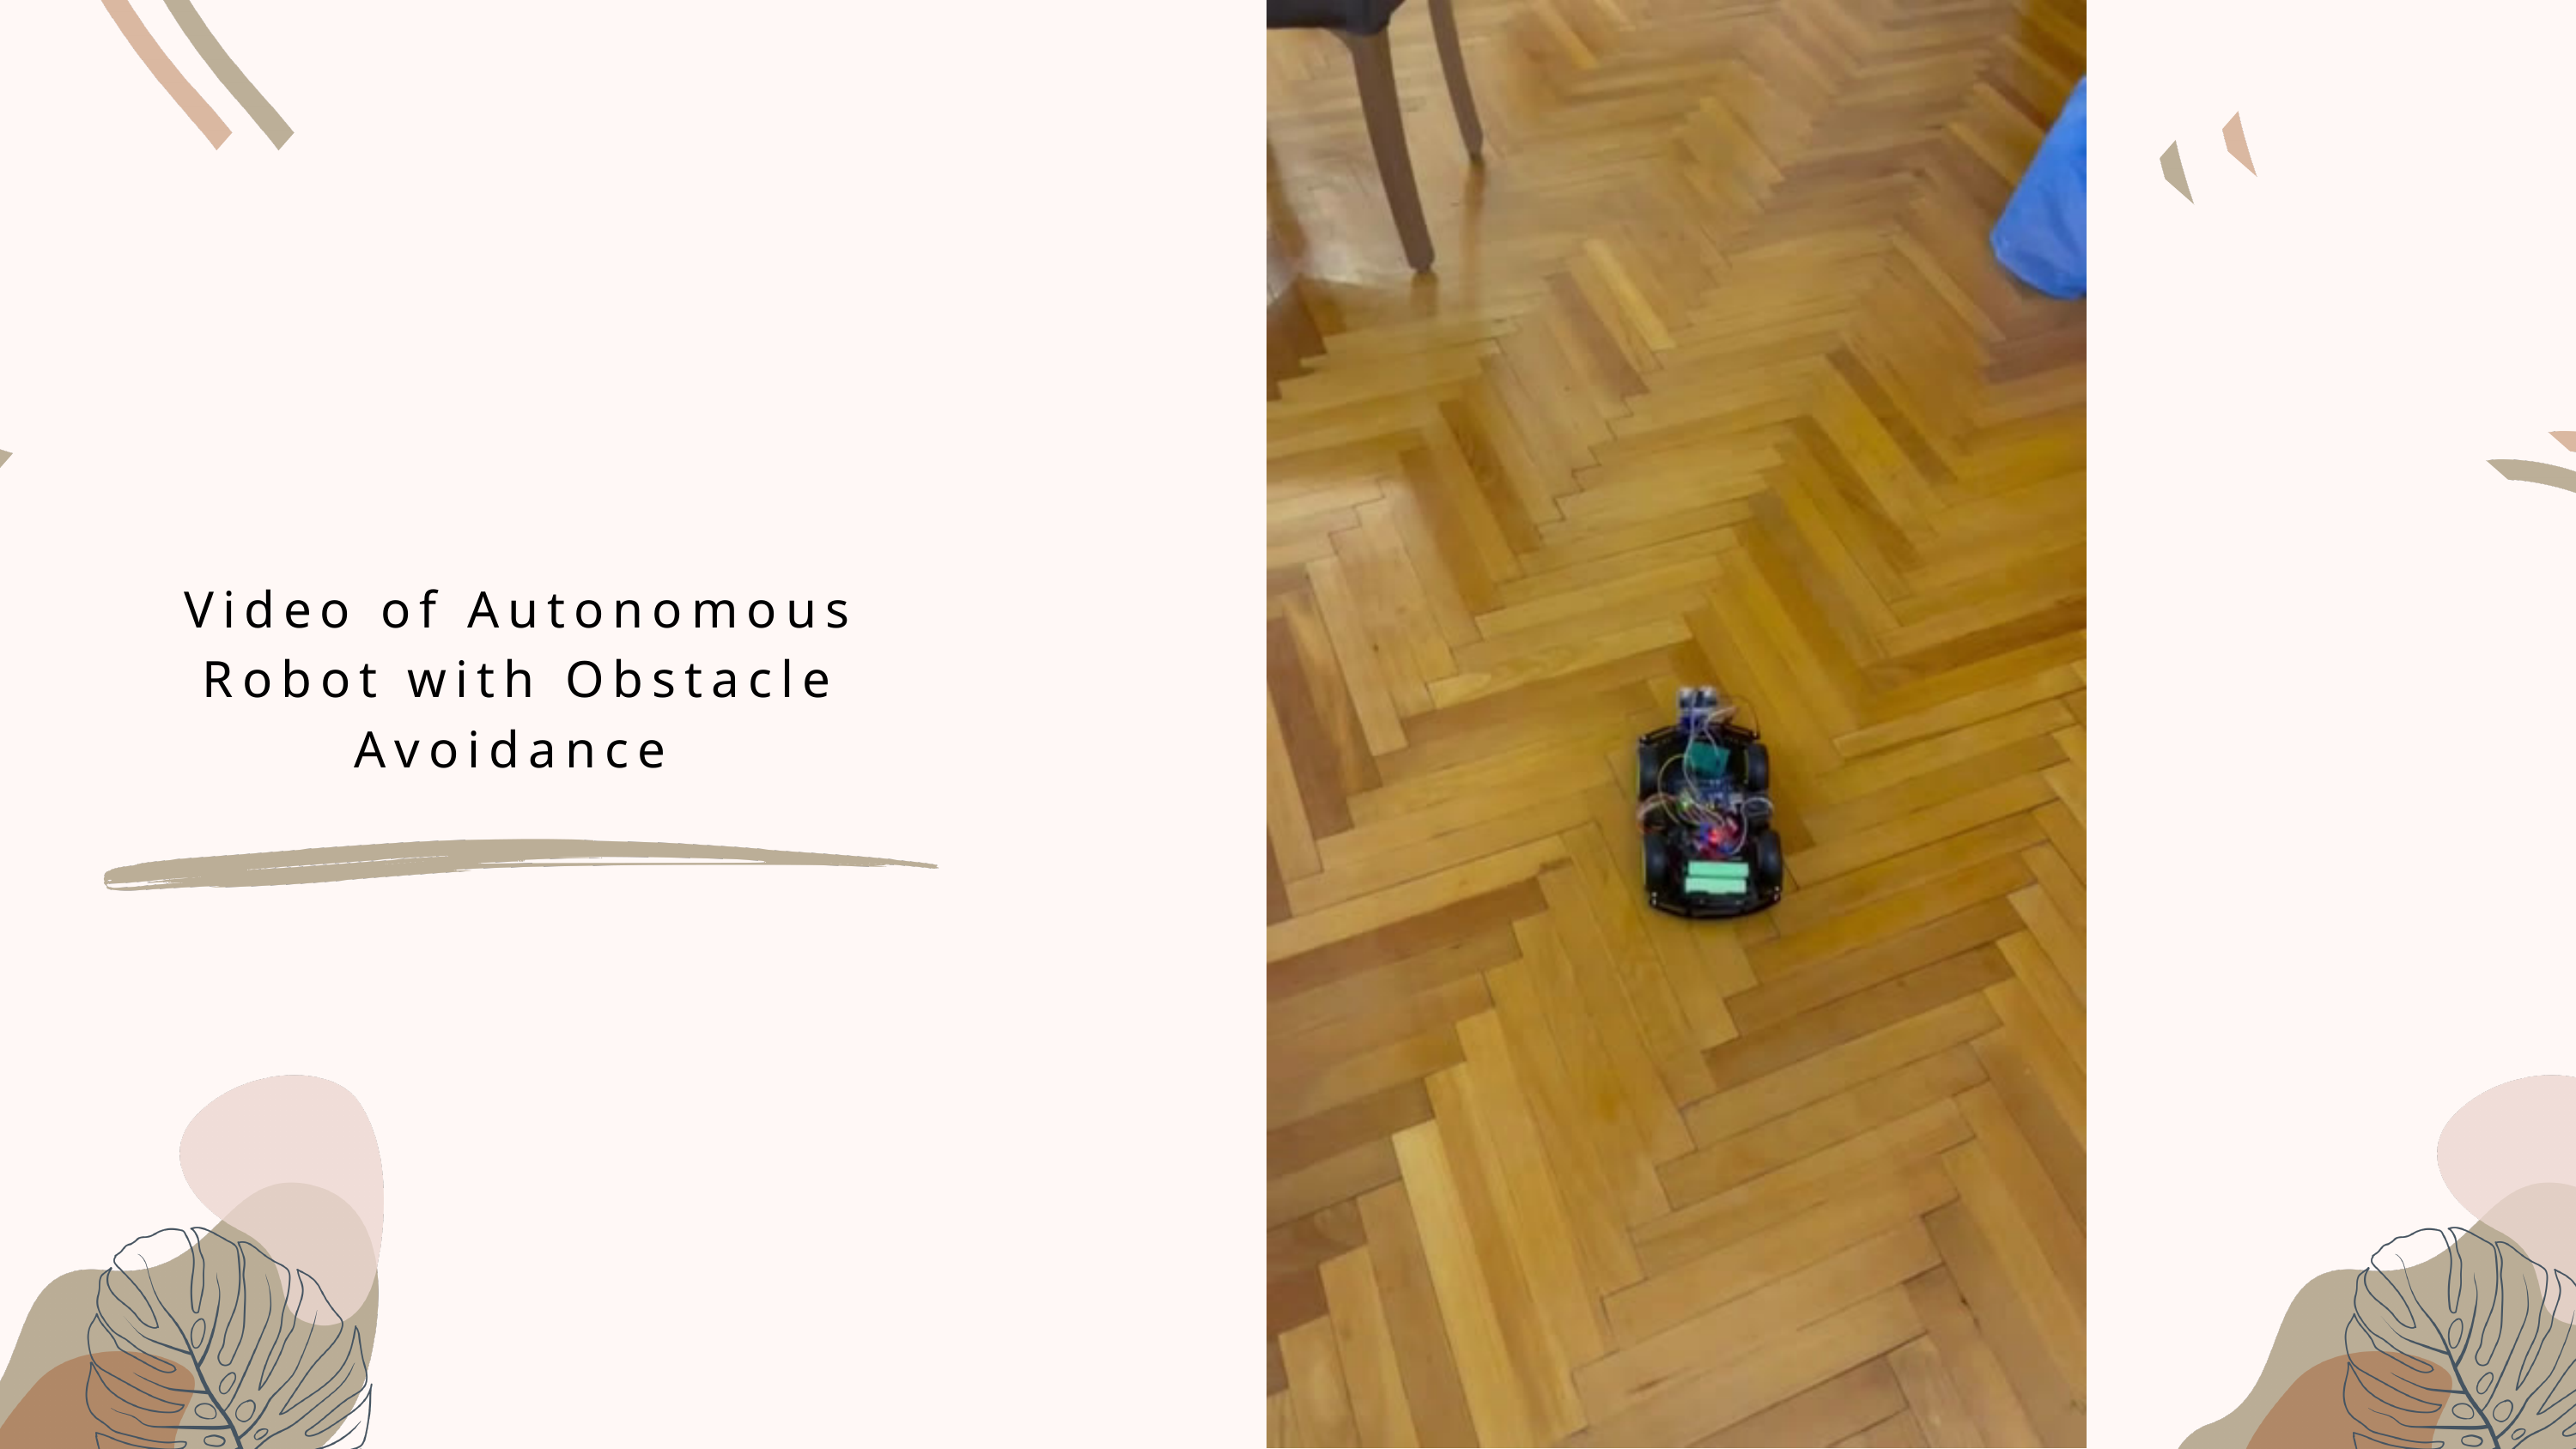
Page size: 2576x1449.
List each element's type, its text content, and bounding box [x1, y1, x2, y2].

text_box [2151, 1062, 2576, 1449]
text_box [2151, 0, 2576, 540]
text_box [1266, 0, 2087, 1449]
text_box [103, 839, 939, 891]
text_box [0, 0, 275, 397]
text_box Video of Autonomous Robot with Obstacle Avoidance [91, 567, 951, 779]
text_box [0, 1062, 396, 1449]
text_box [0, 0, 337, 469]
